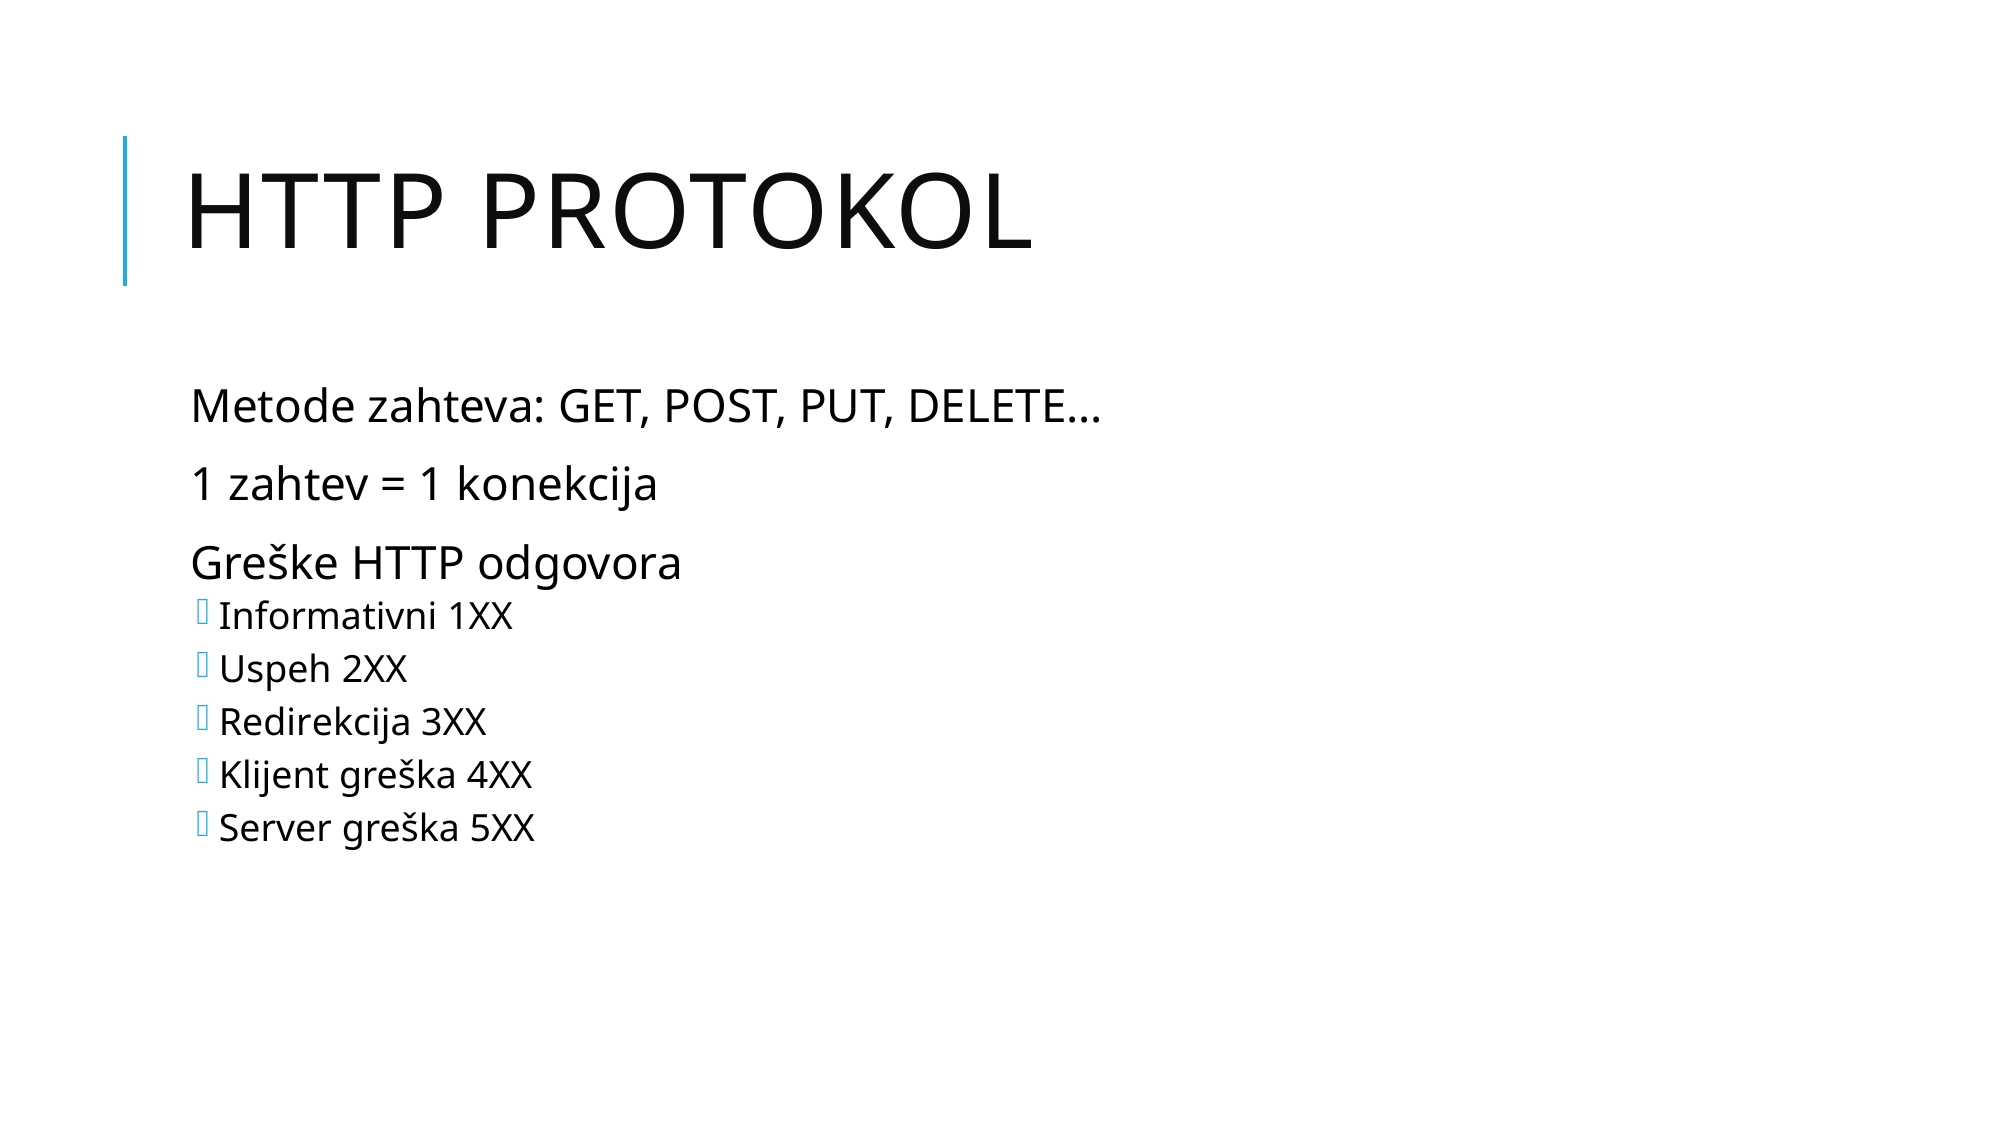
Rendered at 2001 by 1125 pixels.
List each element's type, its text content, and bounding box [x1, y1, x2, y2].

title HTTP protokol [168, 96, 1763, 342]
list Metode zahteva: GET, POST, PUT, DELETE… 1 zahtev = 1 konekcija Greške HTTP odgovora Informativni 1XX Uspeh 2XX Redirekcija 3XX Klijent greška 4XX Server greška 5XX [168, 375, 1763, 1035]
